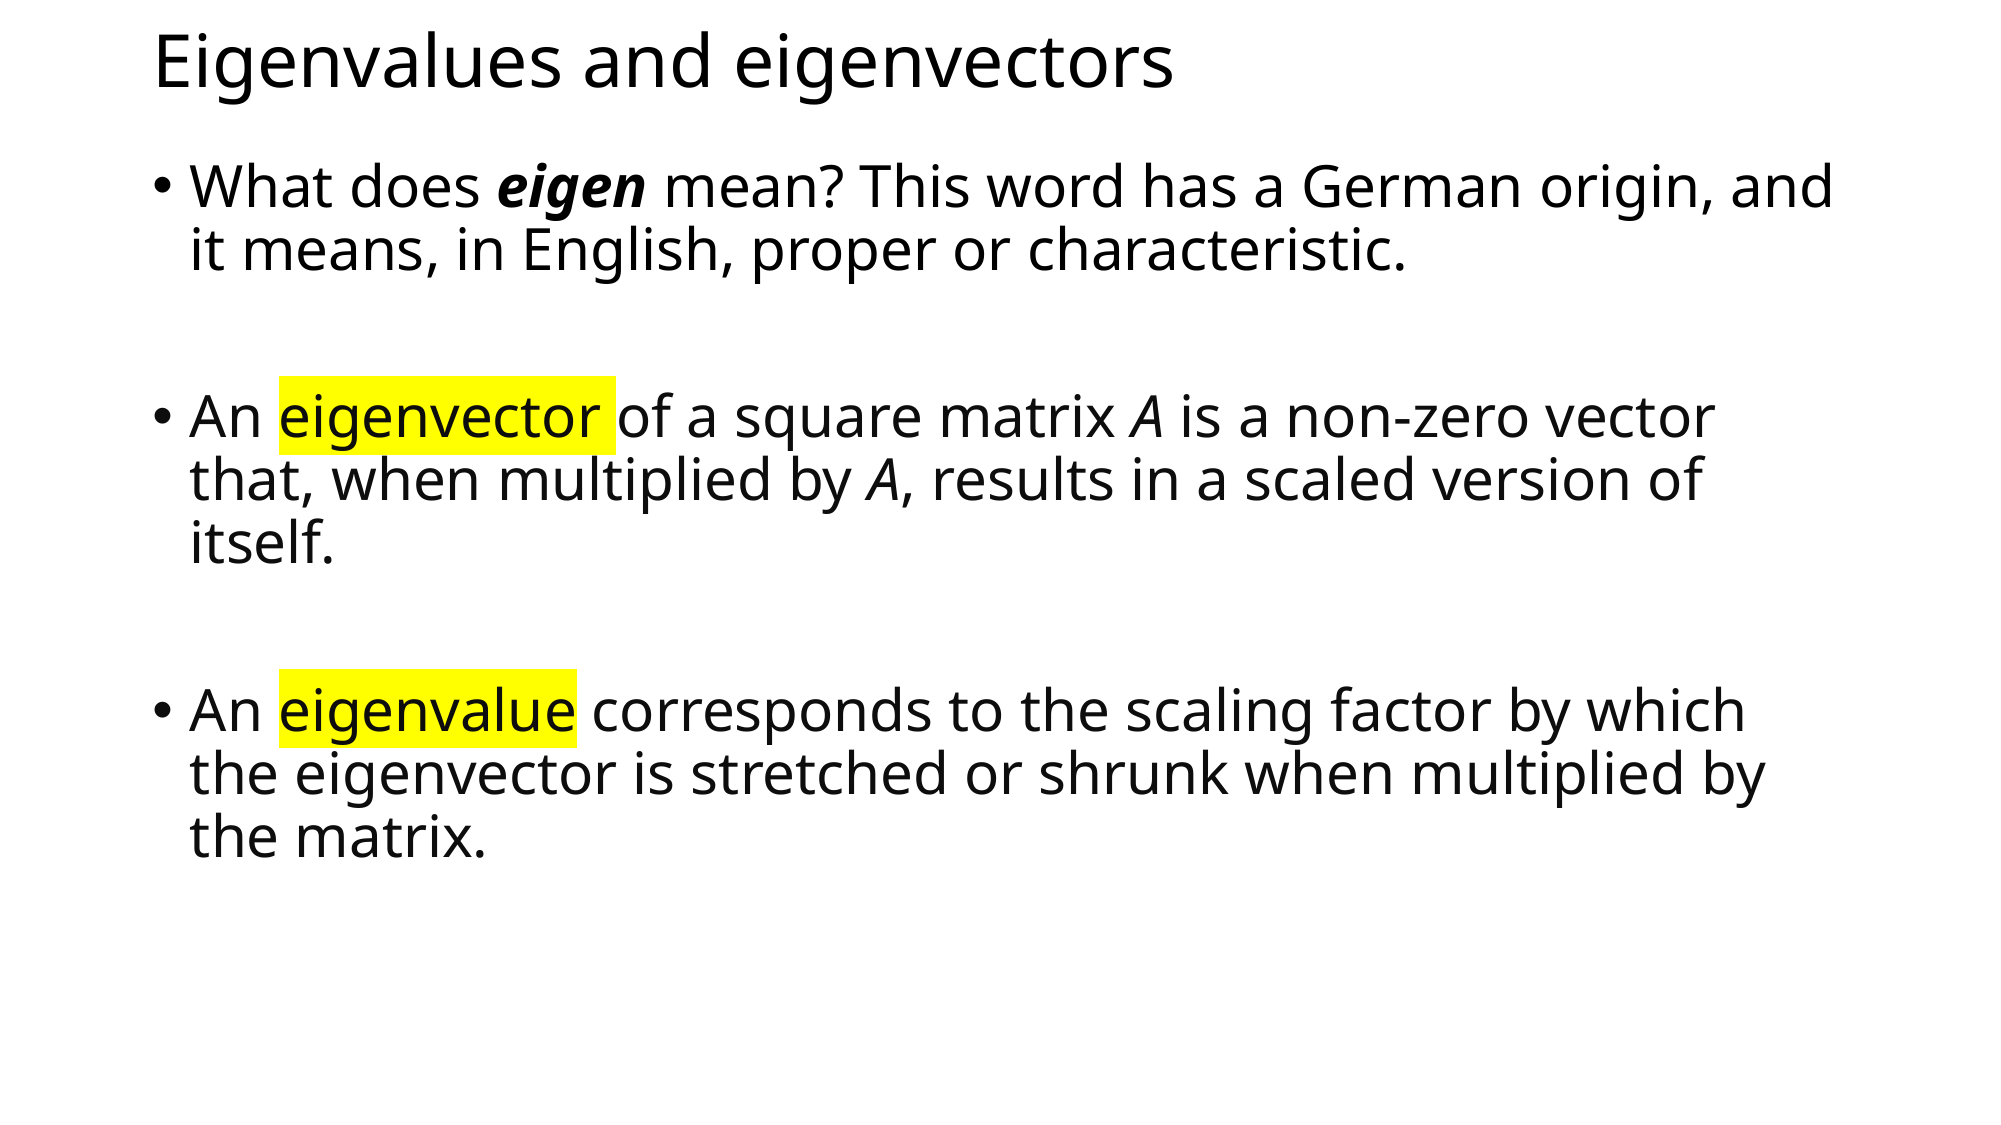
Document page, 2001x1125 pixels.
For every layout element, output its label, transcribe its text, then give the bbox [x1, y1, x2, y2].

list What does eigen mean? This word has a German origin, and it means, in English, proper or characteristic. An eigenvector of a square matrix A is a non-zero vector that, when multiplied by A, results in a scaled version of itself. An eigenvalue corresponds to the scaling factor by which the eigenvector is stretched or shrunk when multiplied by the matrix. [137, 149, 1863, 1027]
title Eigenvalues and eigenvectors [137, 16, 1863, 112]
